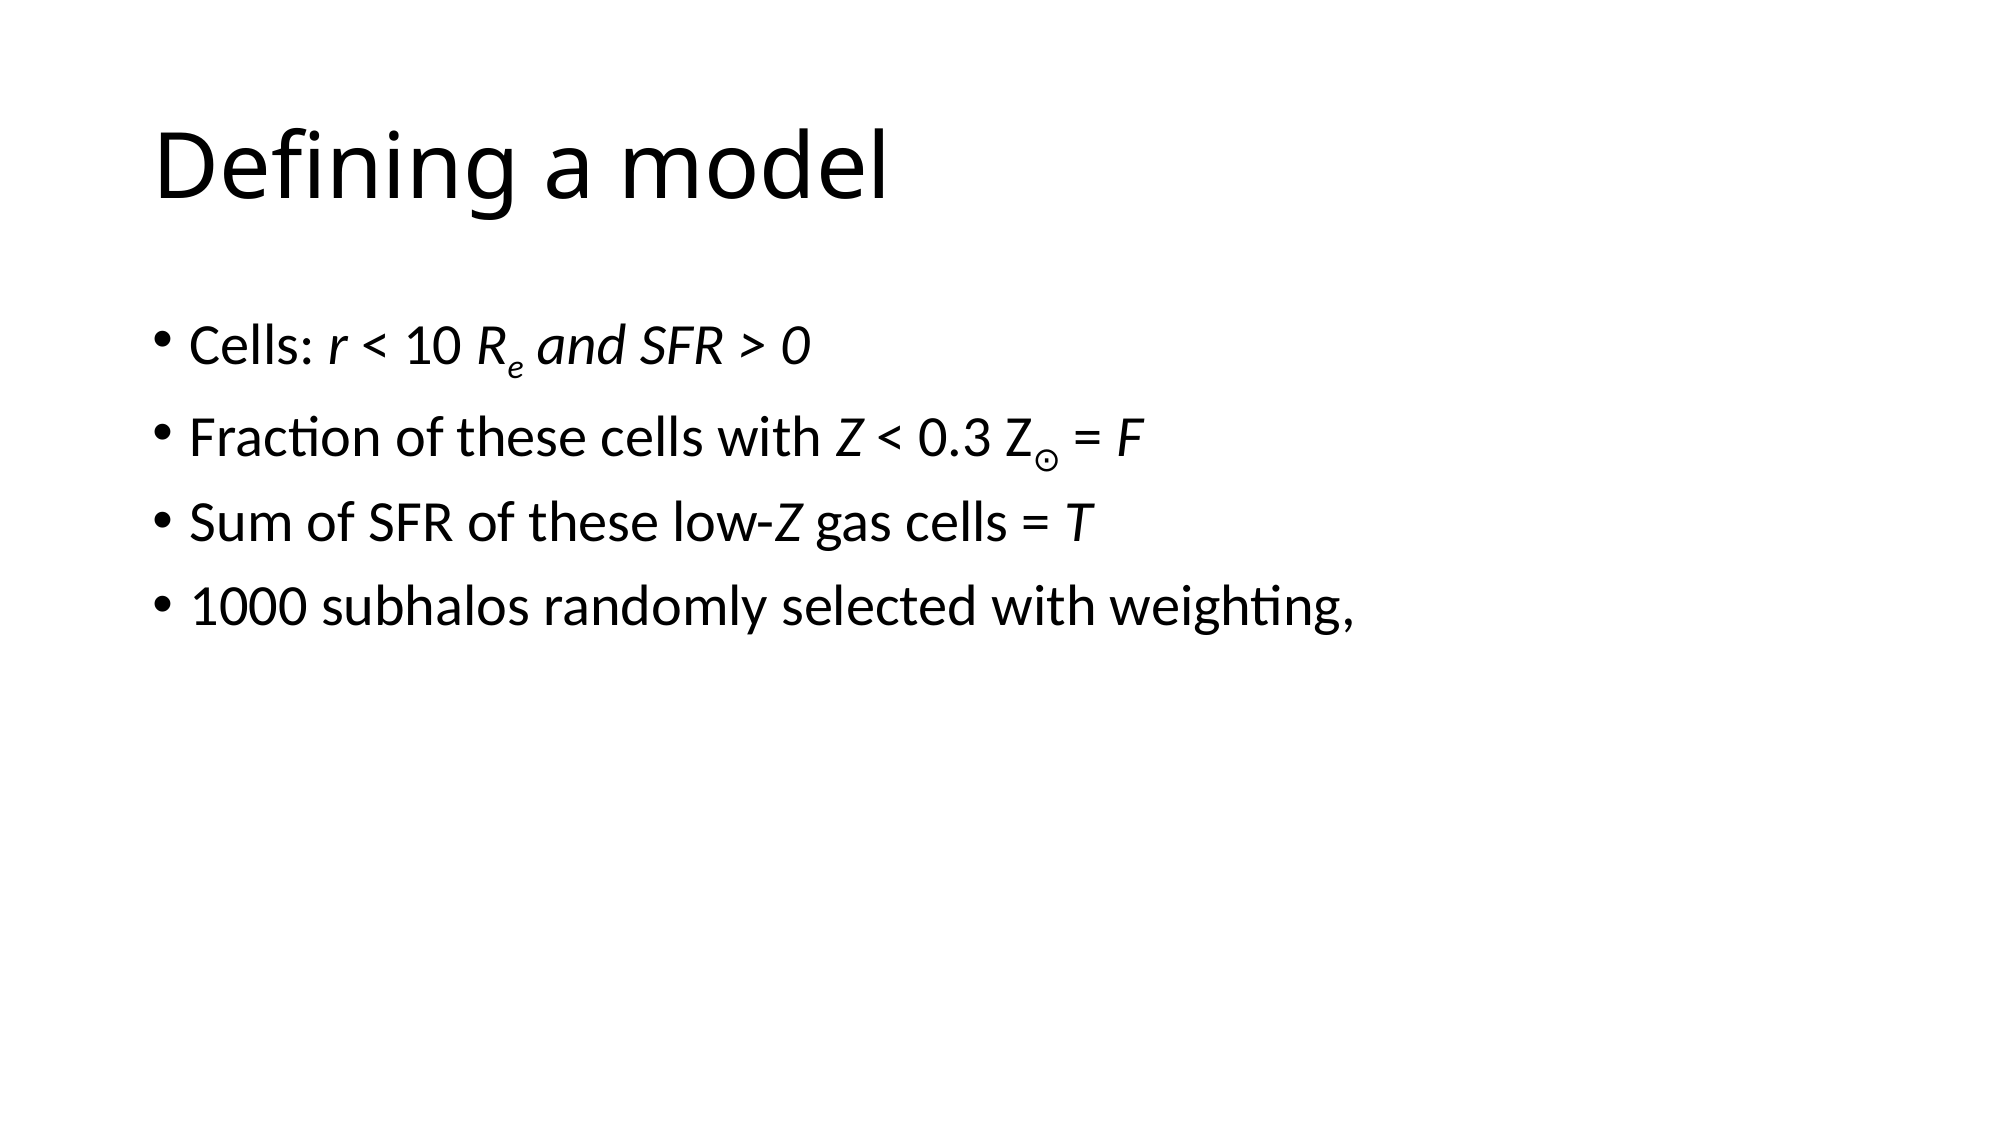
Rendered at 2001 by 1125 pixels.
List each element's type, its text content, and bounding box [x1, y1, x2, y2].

title Defining a model [137, 59, 1863, 278]
